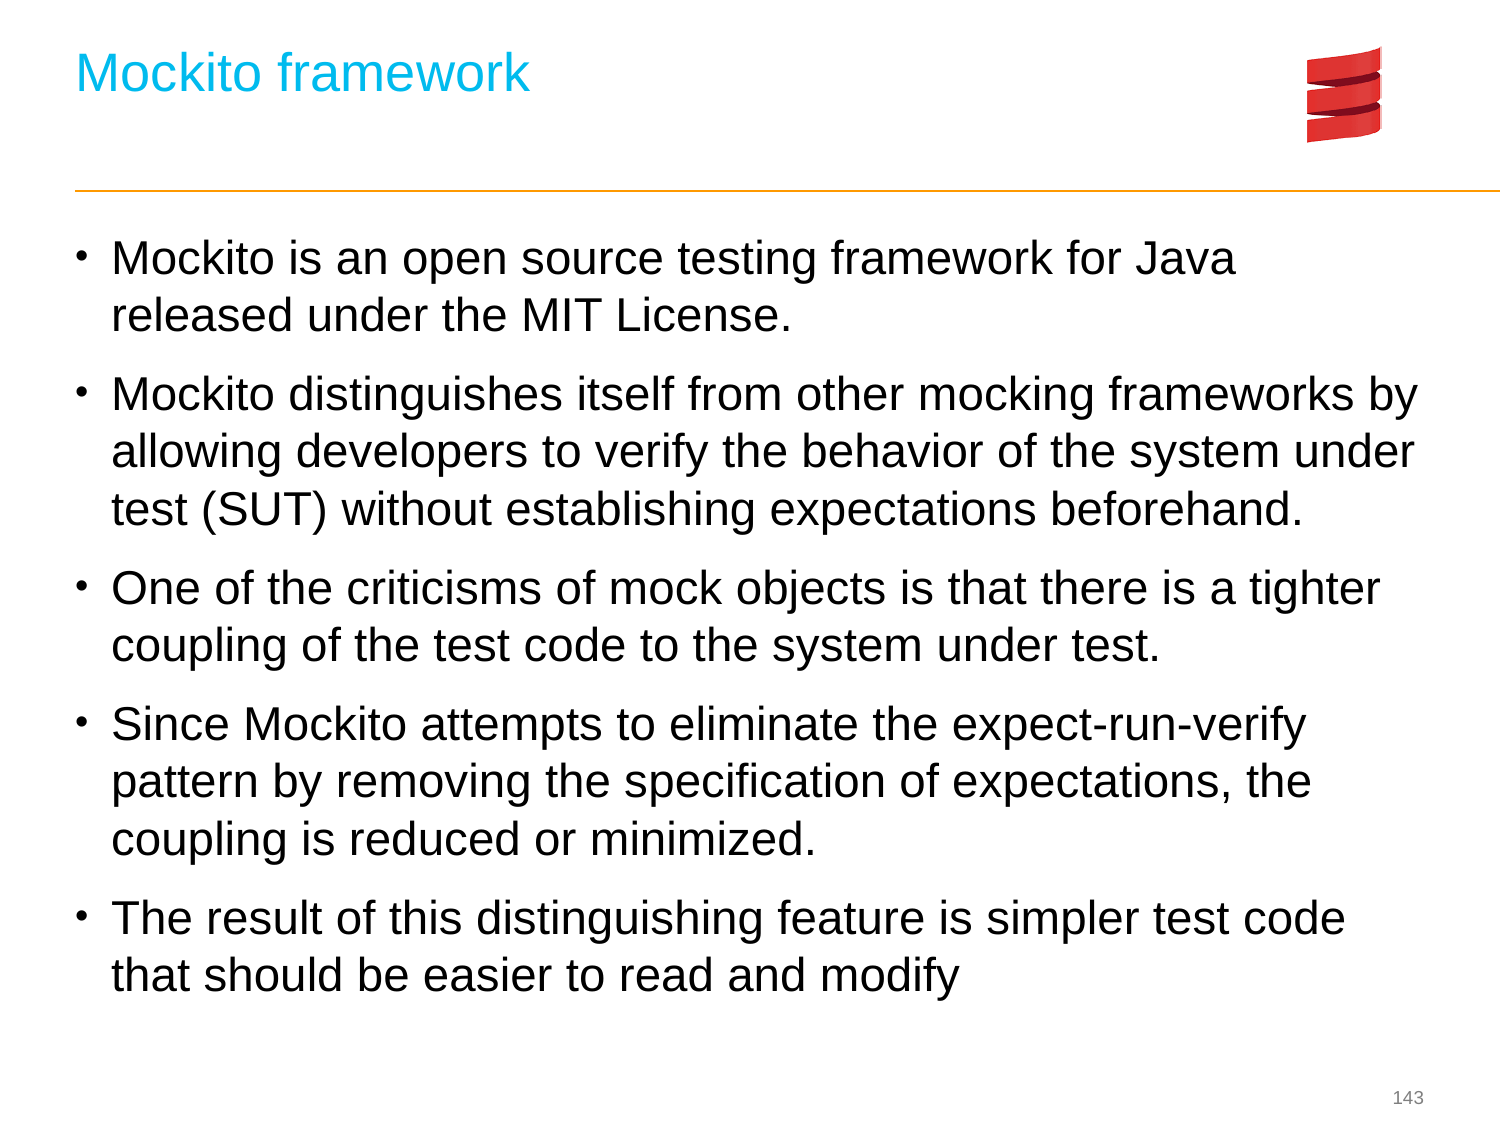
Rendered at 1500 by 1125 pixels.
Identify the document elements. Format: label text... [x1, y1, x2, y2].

title Mockito framework [75, 27, 1422, 157]
list Mockito is an open source testing framework for Java released under the MIT License. Mockito distinguishes itself from other mocking frameworks by allowing developers to verify the behavior of the system under test (SUT) without establishing expectations beforehand. One of the criticisms of mock objects is that there is a tighter coupling of the test code to the system under test. Since Mockito attempts to eliminate the expect-run-verify pattern by removing the specification of expectations, the coupling is reduced or minimized. The result of this distinguishing feature is simpler test code that should be easier to read and modify [75, 226, 1425, 1018]
